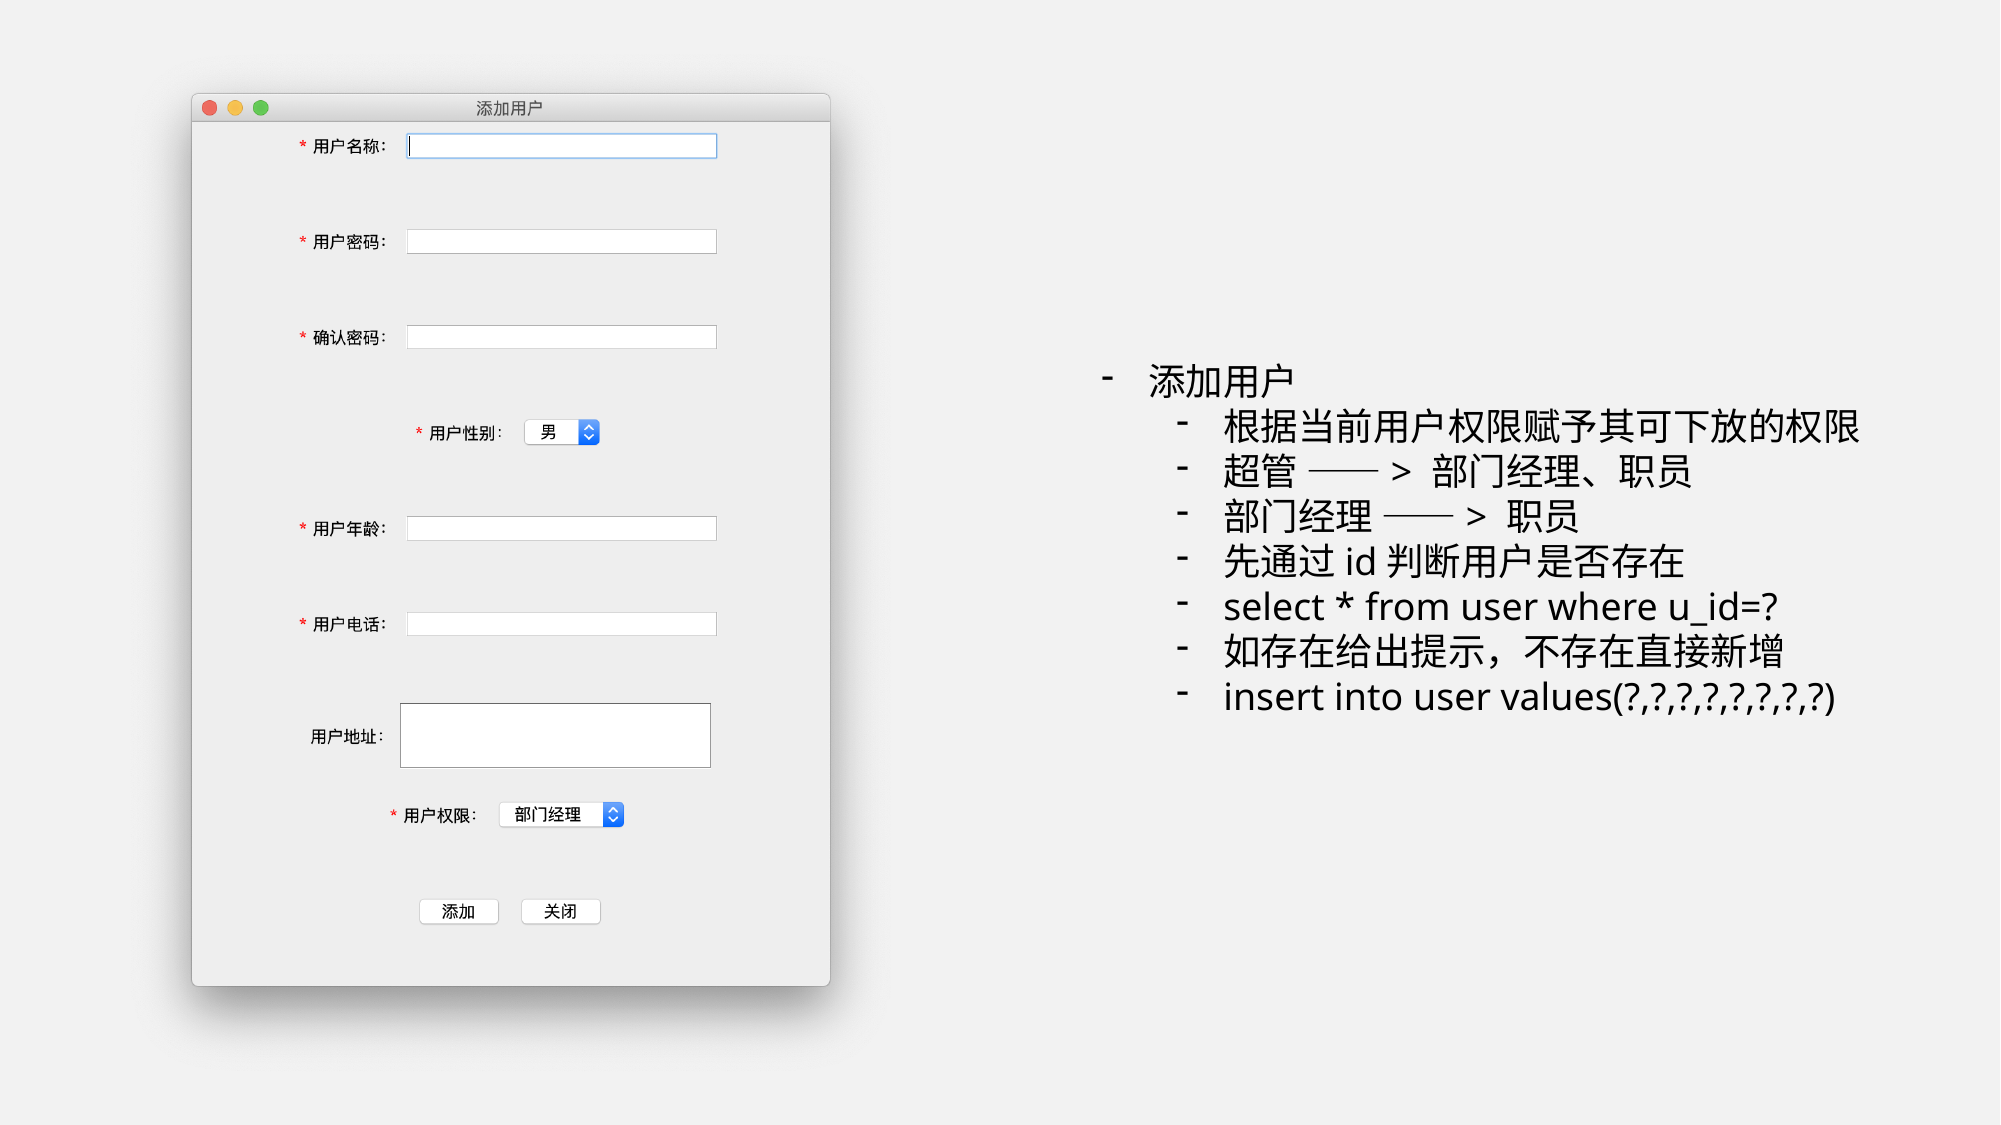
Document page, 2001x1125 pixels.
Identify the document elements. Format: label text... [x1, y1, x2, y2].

picture [120, 45, 901, 1080]
text_box 添加用户 根据当前用户权限赋予其可下放的权限 超管 ——> 部门经理、职员 部门经理 ——> 职员 先通过id判断用户是否存在 select * from user where u_id=? 如存在给出提示，不存在直接新增 insert into user values(?,?,?,?,?,?,?,?) [1086, 350, 1876, 771]
